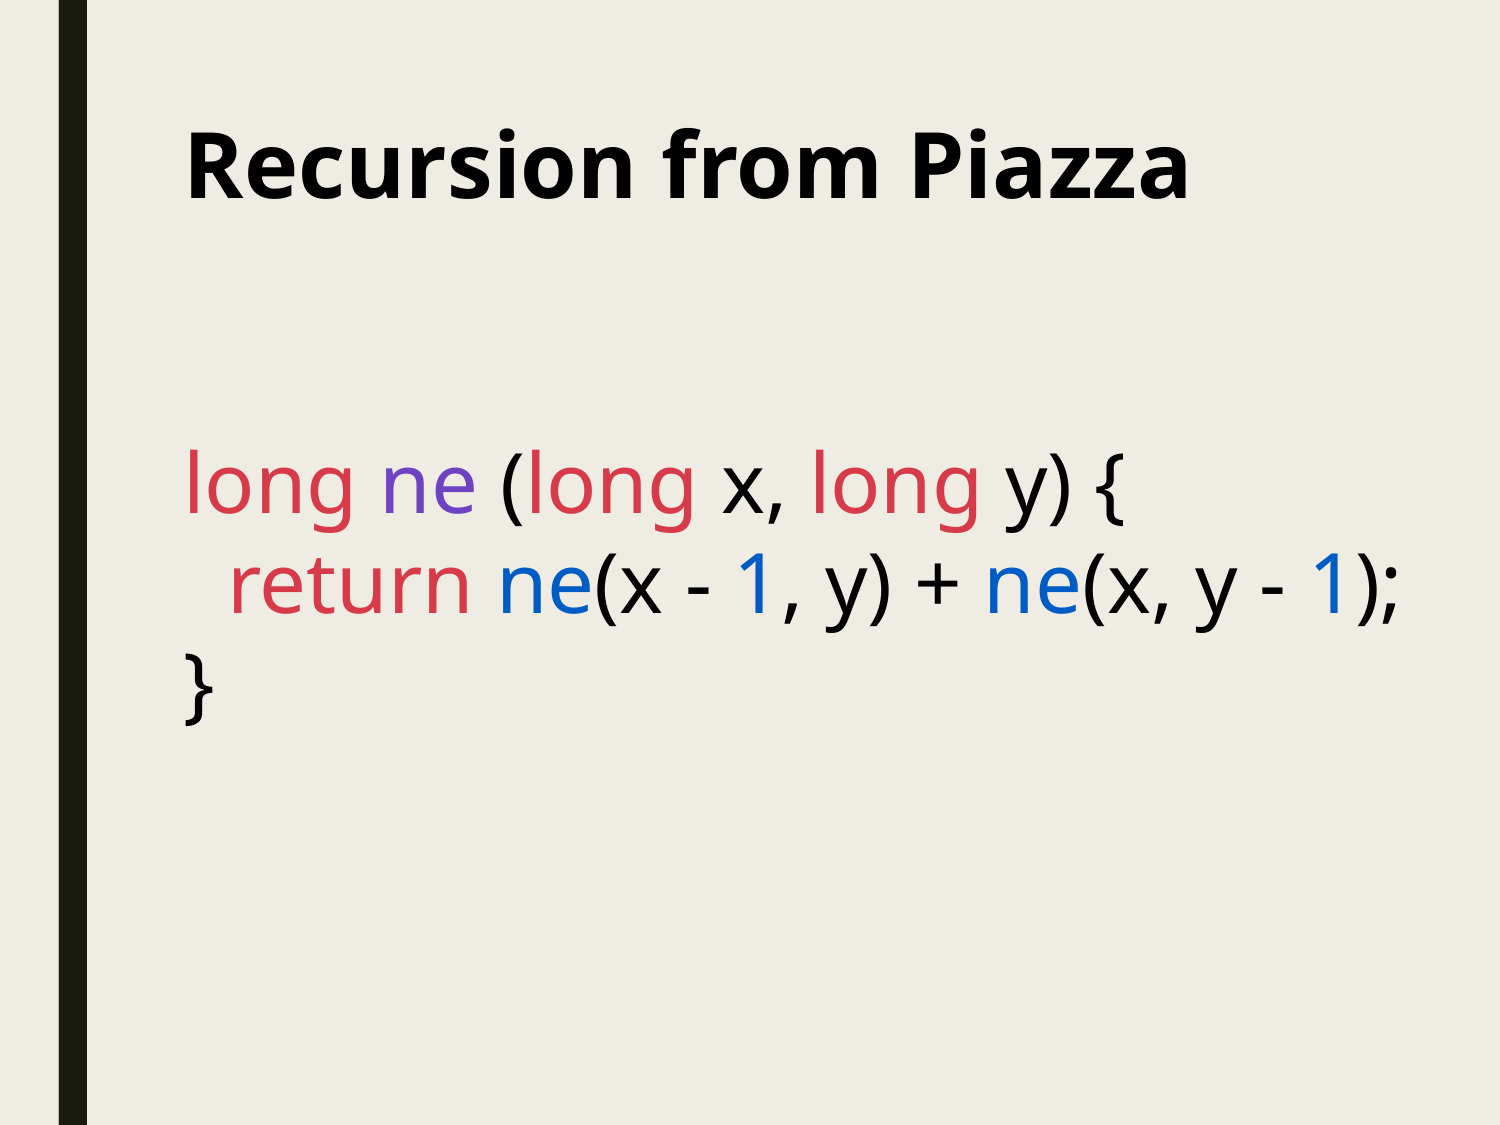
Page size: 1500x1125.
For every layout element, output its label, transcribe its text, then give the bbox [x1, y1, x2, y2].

text_box long ne (long x, long y) { return ne(x - 1, y) + ne(x, y - 1); } [168, 422, 1452, 738]
title Recursion from Piazza [168, 112, 1351, 357]
